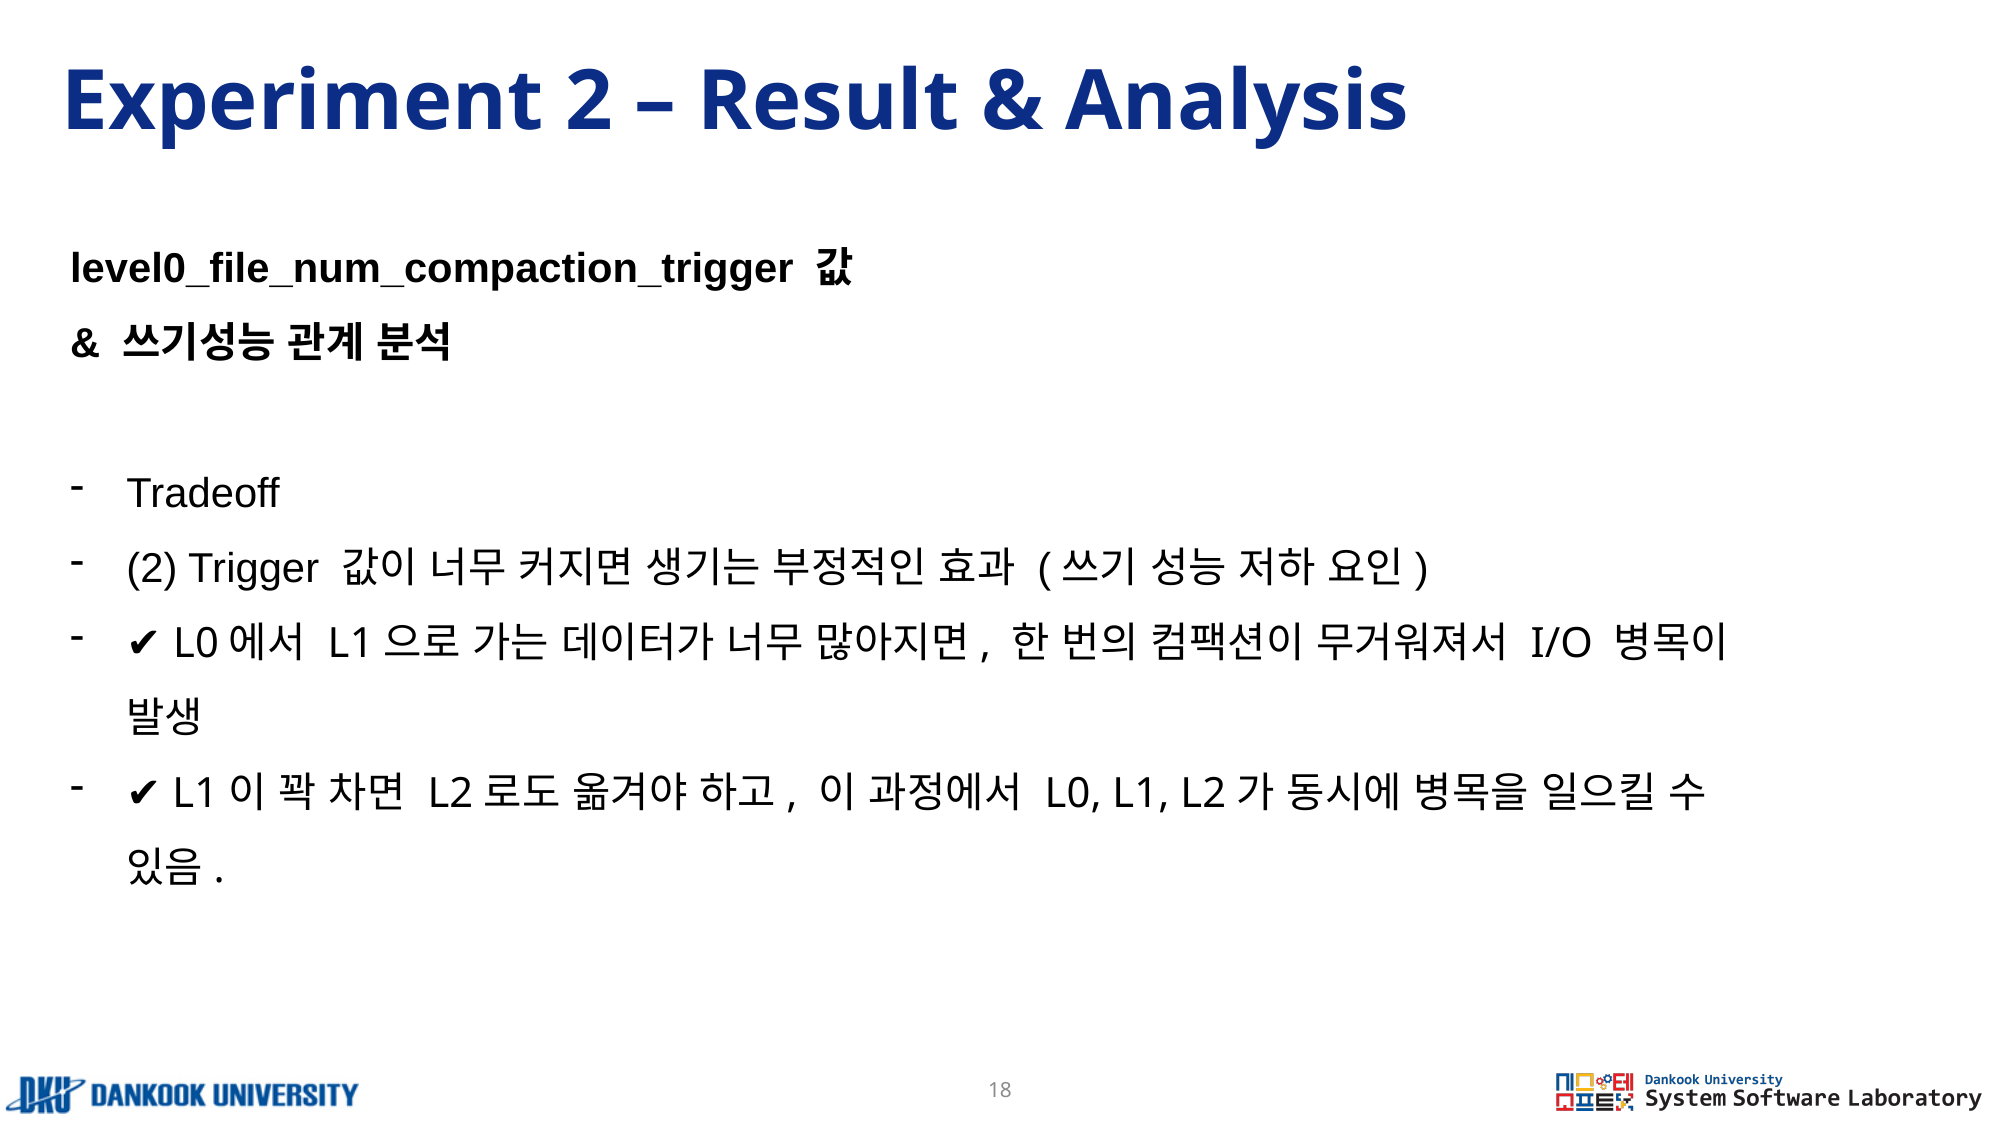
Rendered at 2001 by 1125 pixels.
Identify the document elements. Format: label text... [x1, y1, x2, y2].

text_box level0_file_num_compaction_trigger 값 & 쓰기성능 관계 분석 Tradeoff (2) Trigger 값이 너무 커지면 생기는 부정적인 효과 (쓰기 성능 저하 요인) ✔ L0에서 L1으로 가는 데이터가 너무 많아지면, 한 번의 컴팩션이 무거워져서 I/O 병목이 발생 ✔ L1이 꽉 차면 L2로도 옮겨야 하고, 이 과정에서 L0, L1, L2가 동시에 병목을 일으킬 수 있음. [55, 207, 1761, 1125]
picture [5, 1076, 55, 1114]
picture [1761, 1064, 2001, 1125]
title Experiment 2 – Result & Analysis [46, 34, 1945, 171]
